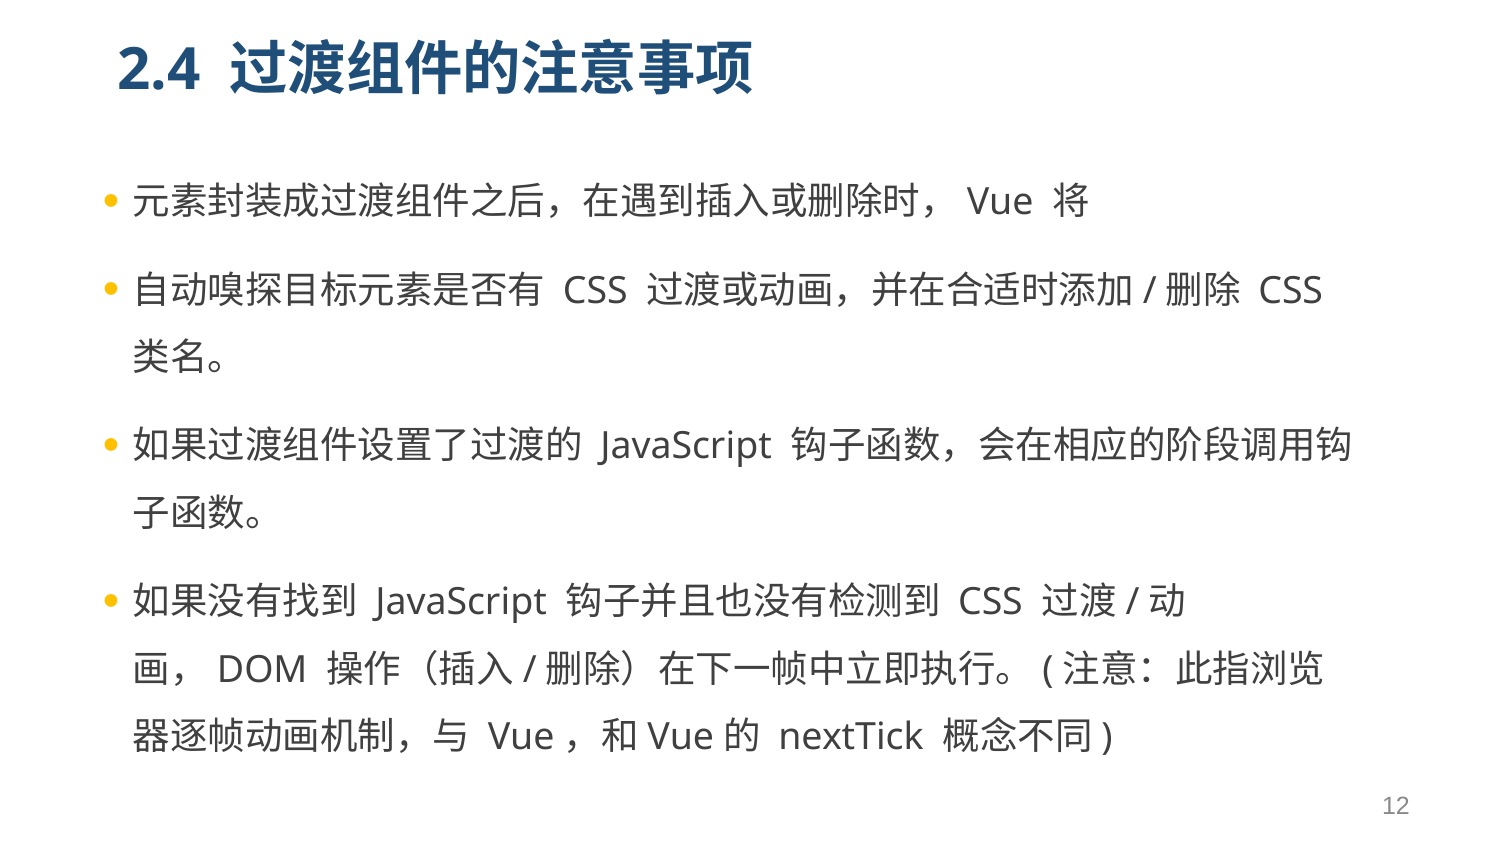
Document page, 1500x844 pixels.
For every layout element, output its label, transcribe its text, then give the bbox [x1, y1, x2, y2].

title 2.4 过渡组件的注意事项 [102, 39, 1292, 124]
list 元素封装成过渡组件之后，在遇到插入或删除时，Vue 将 自动嗅探目标元素是否有 CSS 过渡或动画，并在合适时添加/删除 CSS 类名。 如果过渡组件设置了过渡的 JavaScript 钩子函数，会在相应的阶段调用钩子函数。 如果没有找到 JavaScript 钩子并且也没有检测到 CSS 过渡/动画，DOM 操作（插入/删除）在下一帧中立即执行。(注意：此指浏览器逐帧动画机制，与 Vue，和Vue的 nextTick 概念不同) [87, 147, 1374, 783]
slide_number 12 [1074, 782, 1425, 827]
